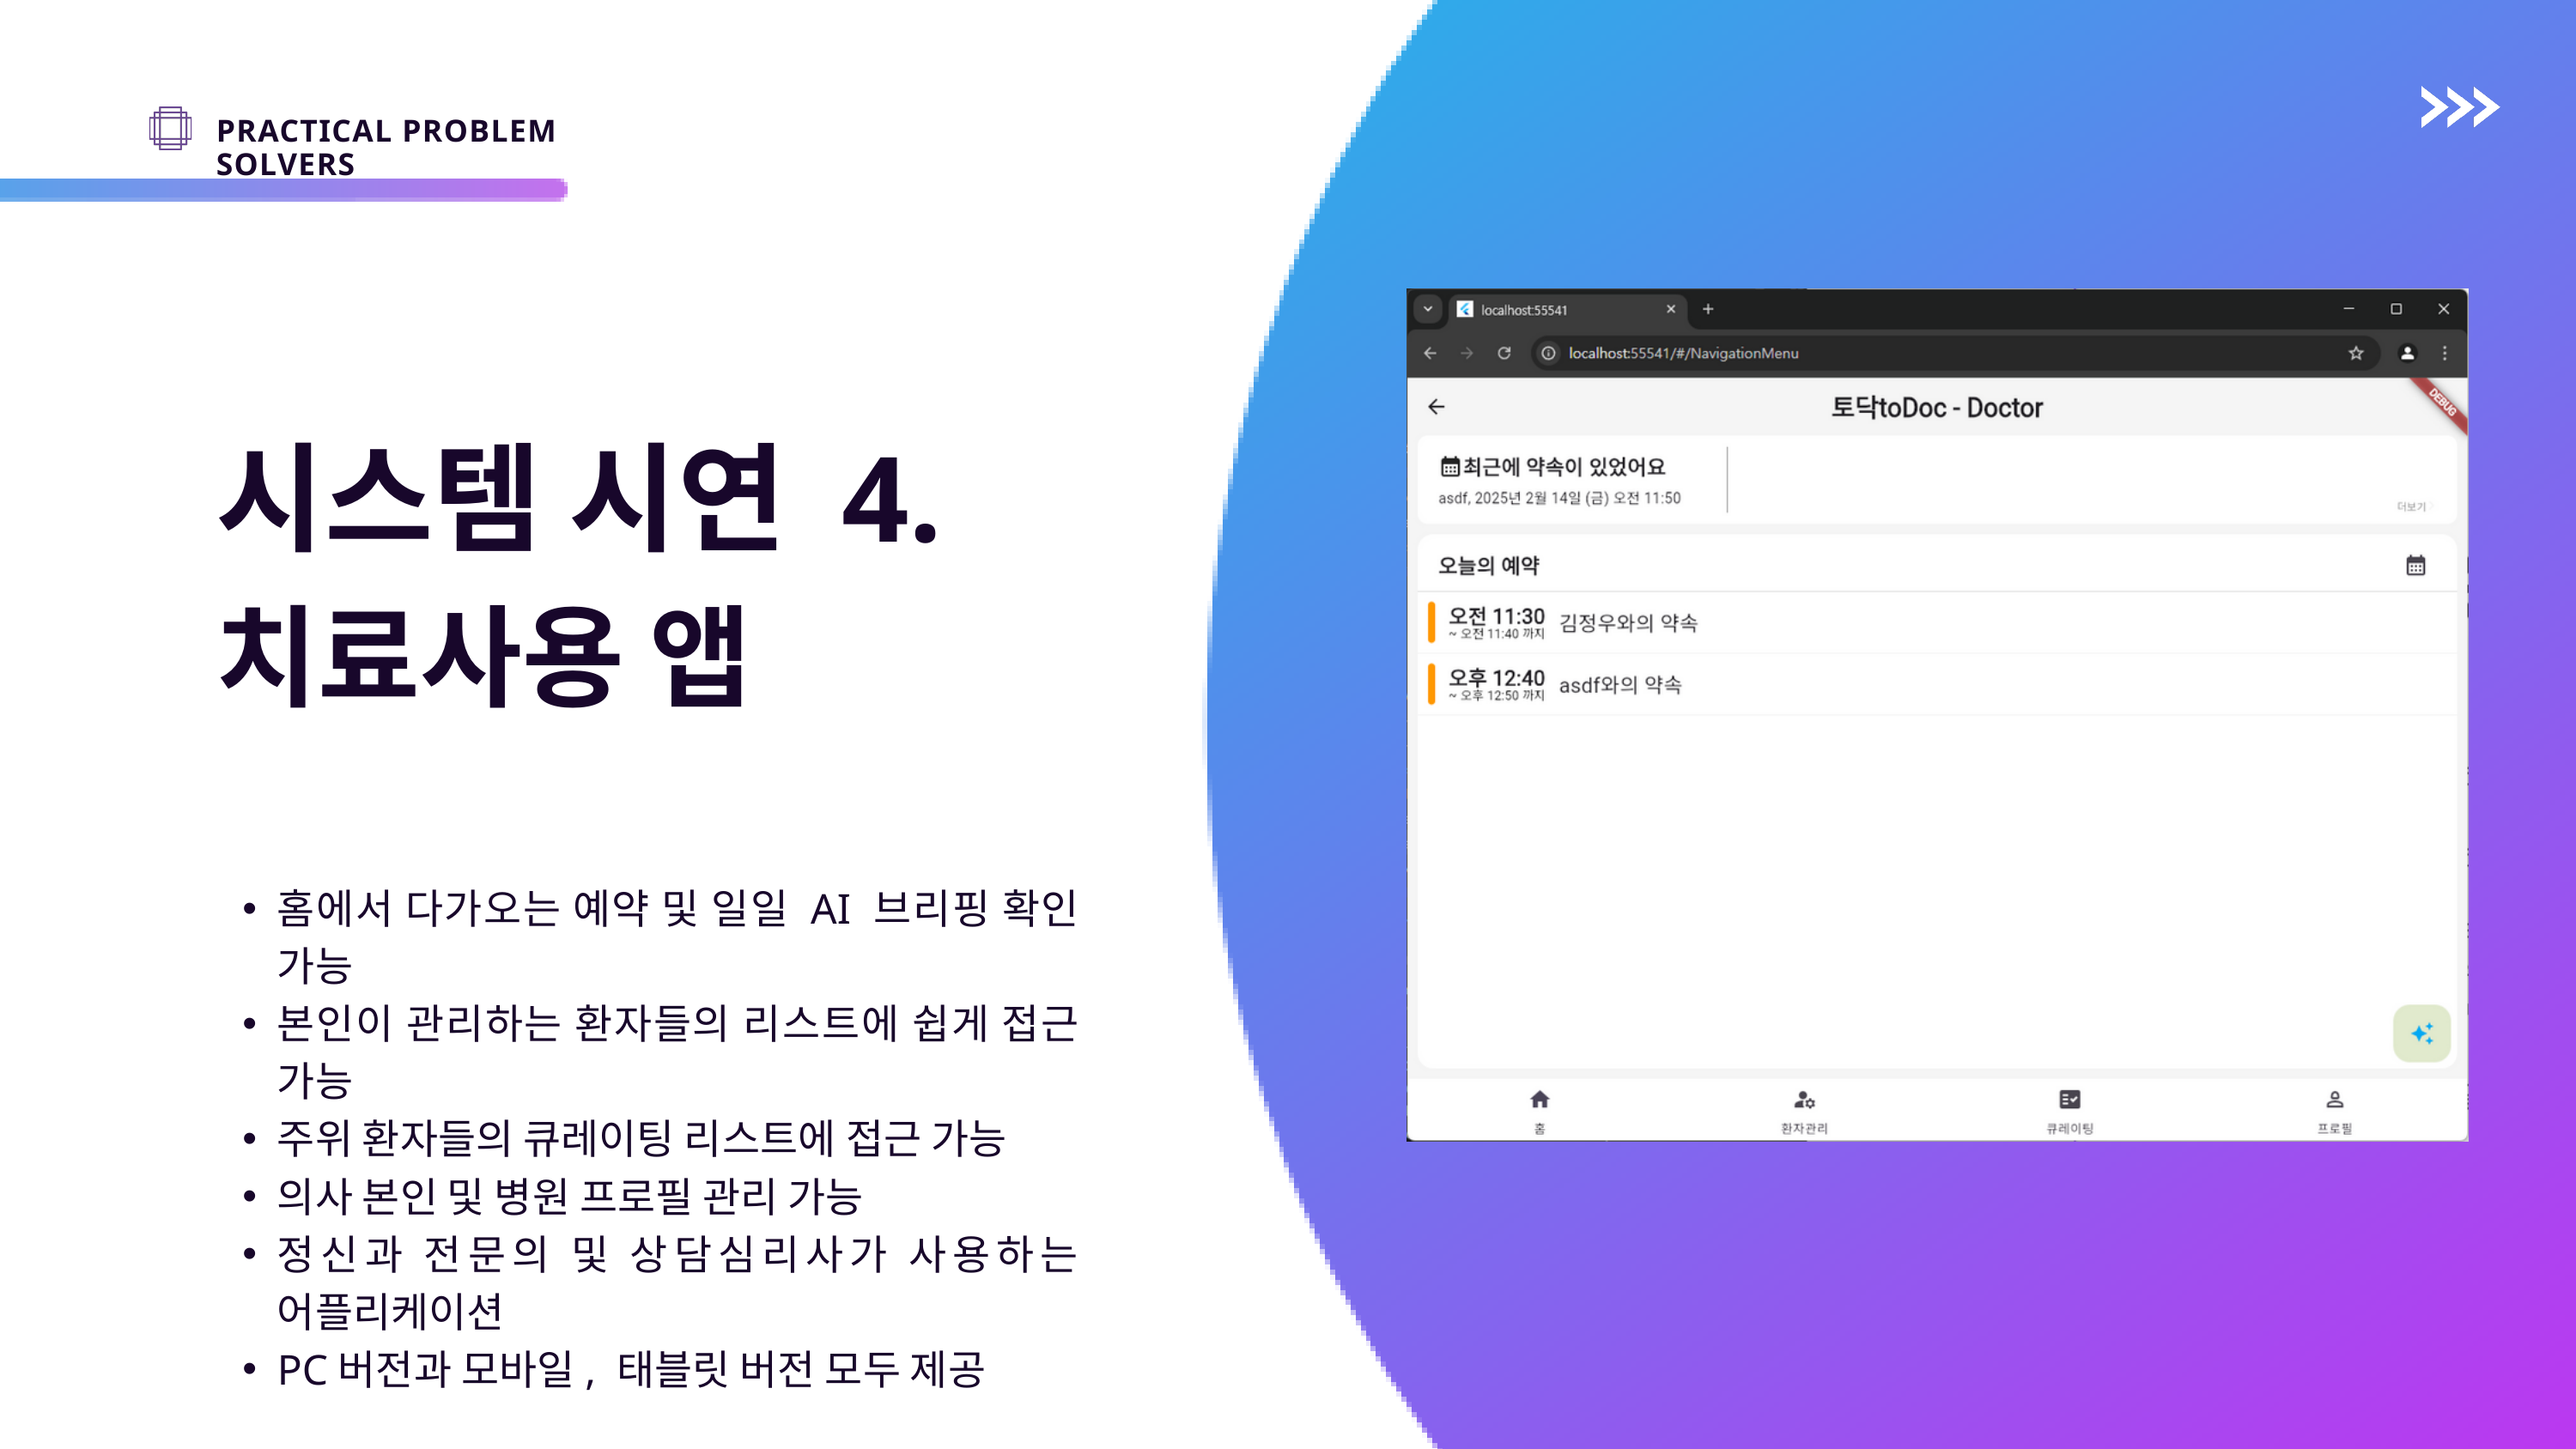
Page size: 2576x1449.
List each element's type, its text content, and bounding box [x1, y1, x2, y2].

text_box 시스템 시연 4. 치료사용 앱 [216, 399, 1147, 721]
text_box [149, 106, 192, 150]
text_box [0, 179, 568, 202]
text_box 홈에서 다가오는 예약 및 일일 AI 브리핑 확인 가능 본인이 관리하는 환자들의 리스트에 쉽게 접근 가능 주위 환자들의 큐레이팅 리스트에 접근 가능 의사 본인 및 병원 프로필 관리 가능 정신과 전문의 및 상담심리사가 사용하는 어플리케이션 PC버전과 모바일, 태블릿 버전 모두 제공 [207, 875, 1079, 1393]
text_box [1406, 288, 2469, 1143]
text_box [2421, 86, 2500, 129]
text_box [1193, 0, 2576, 1449]
text_box PRACTICAL PROBLEM SOLVERS [216, 114, 644, 182]
